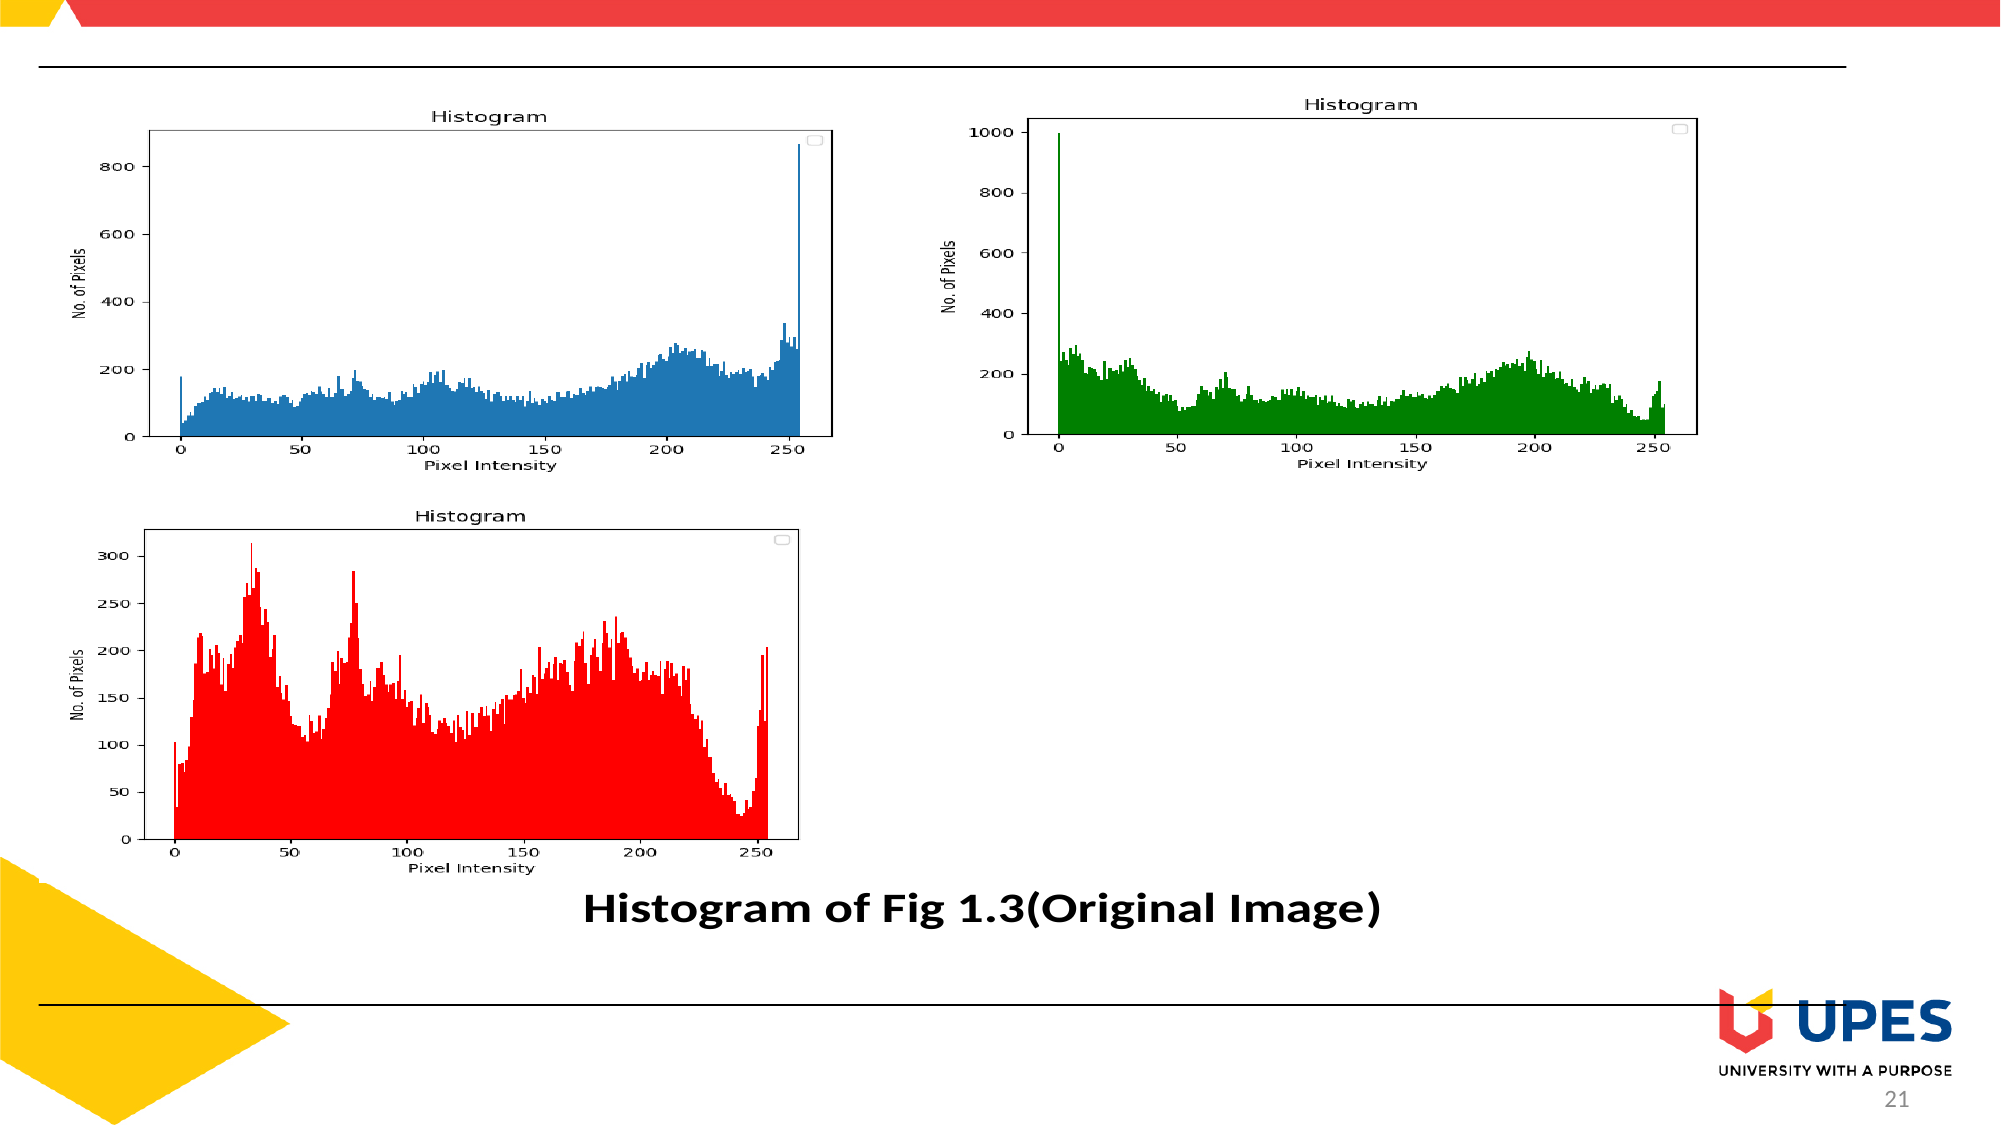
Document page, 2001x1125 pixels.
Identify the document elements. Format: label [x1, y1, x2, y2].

picture [0, 0, 2001, 1125]
list [38, 66, 1847, 1049]
